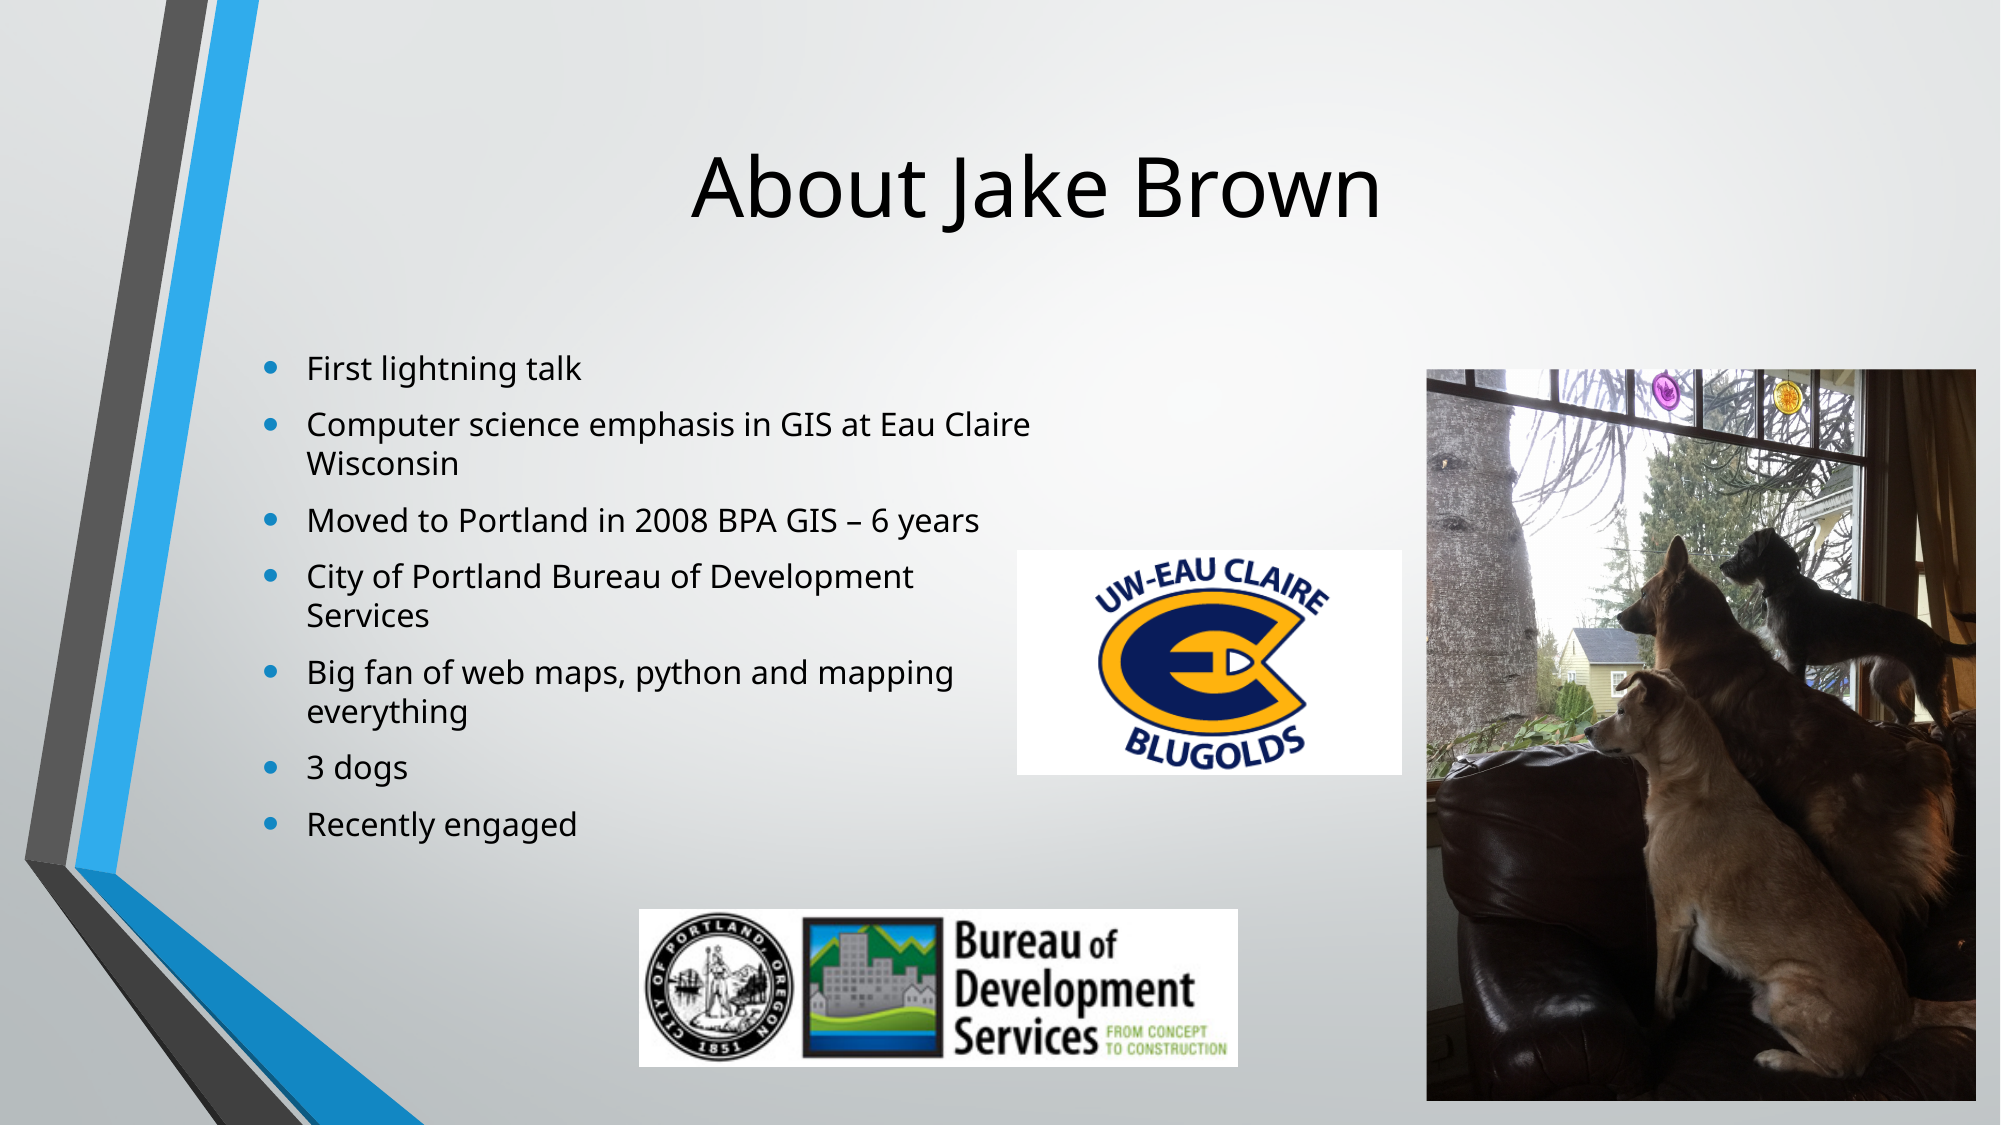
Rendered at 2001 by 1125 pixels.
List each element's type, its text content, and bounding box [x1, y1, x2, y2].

picture [1335, 370, 2000, 1100]
picture [639, 909, 1238, 1067]
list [1017, 550, 1335, 775]
title About Jake Brown [216, 40, 1860, 328]
list First lightning talk Computer science emphasis in GIS at Eau Claire Wisconsin Moved to Portland in 2008 BPA GIS – 6 years City of Portland Bureau of Development Services Big fan of web maps, python and mapping everything 3 dogs Recently engaged [247, 340, 1051, 853]
